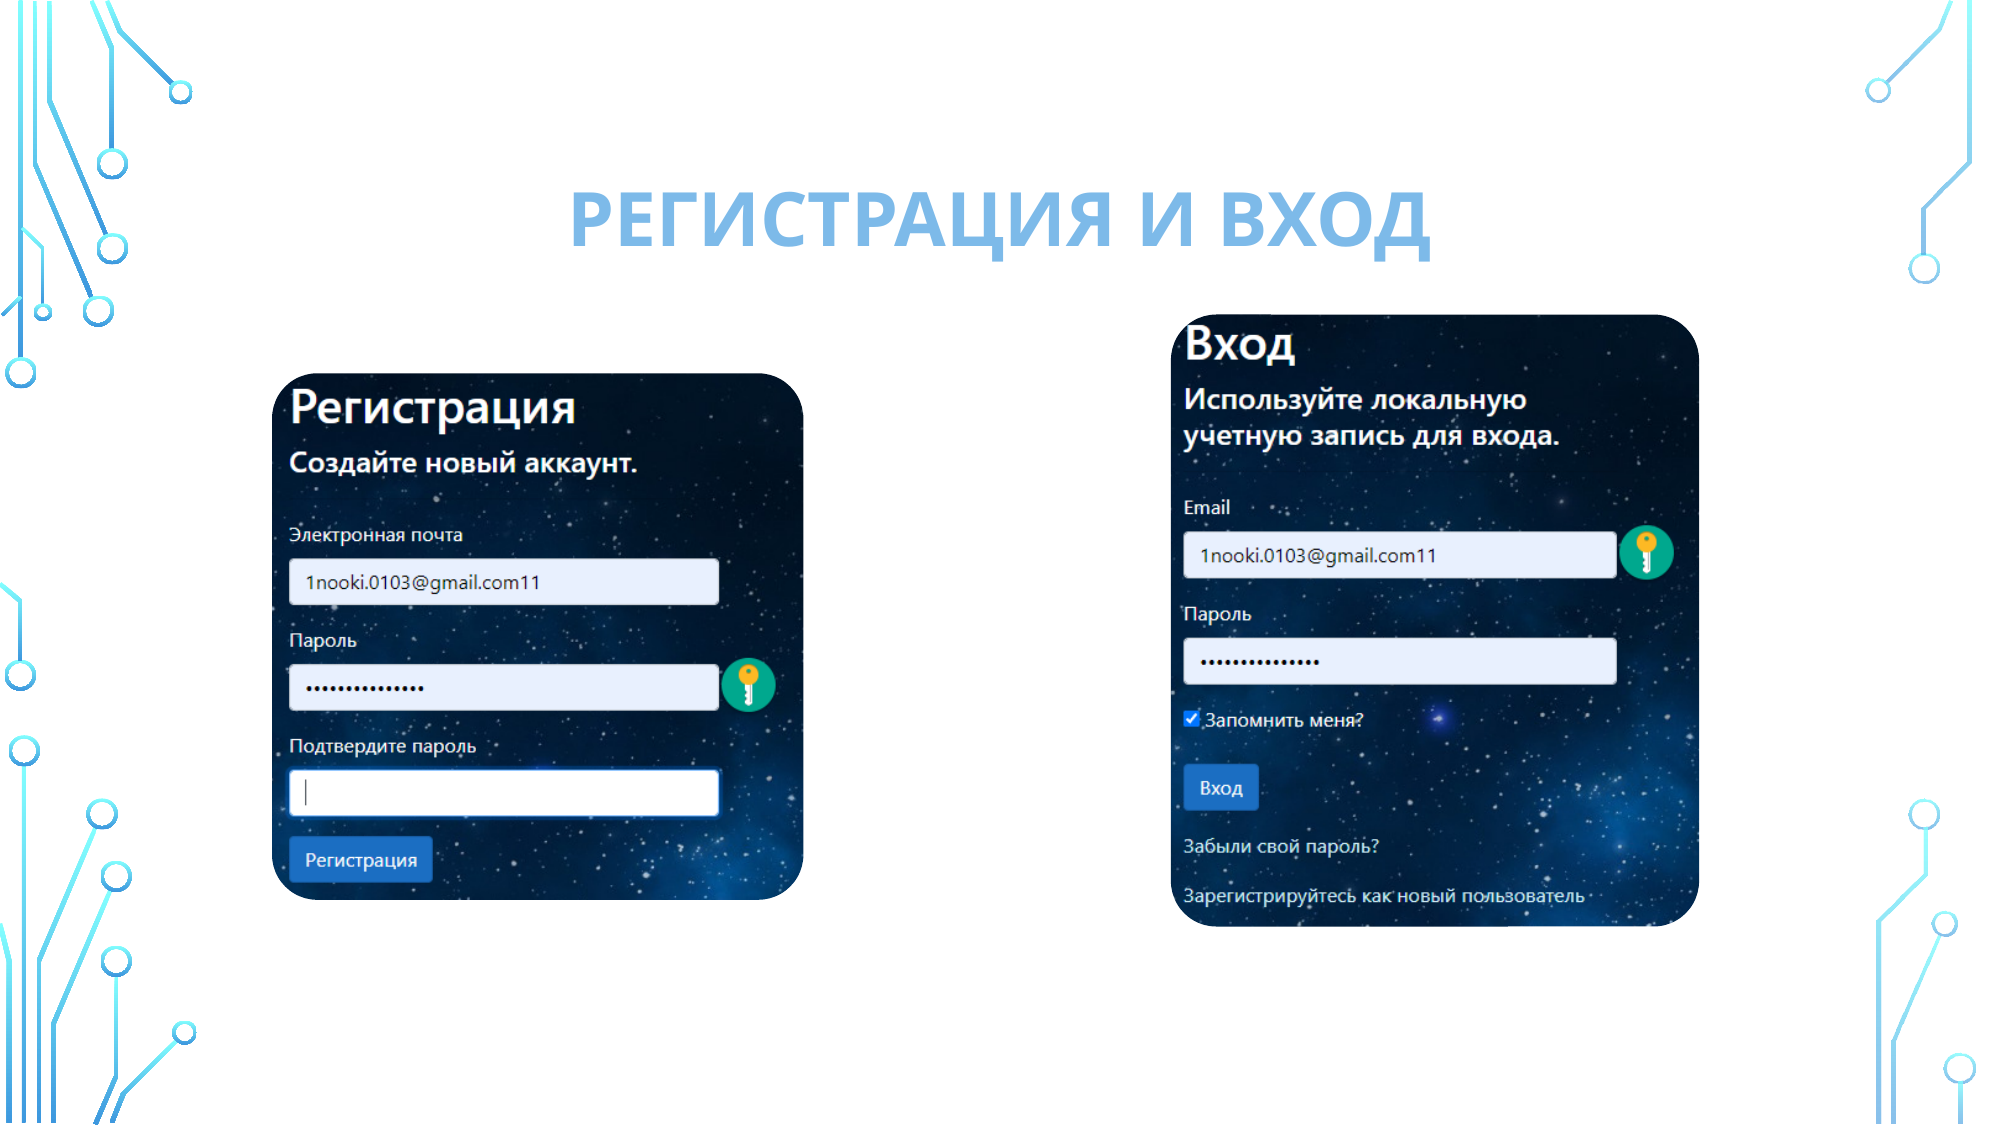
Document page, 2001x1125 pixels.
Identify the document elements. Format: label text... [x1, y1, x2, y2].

picture [1170, 314, 1700, 927]
title Регистрация и вход [187, 101, 1813, 344]
picture [271, 373, 804, 901]
